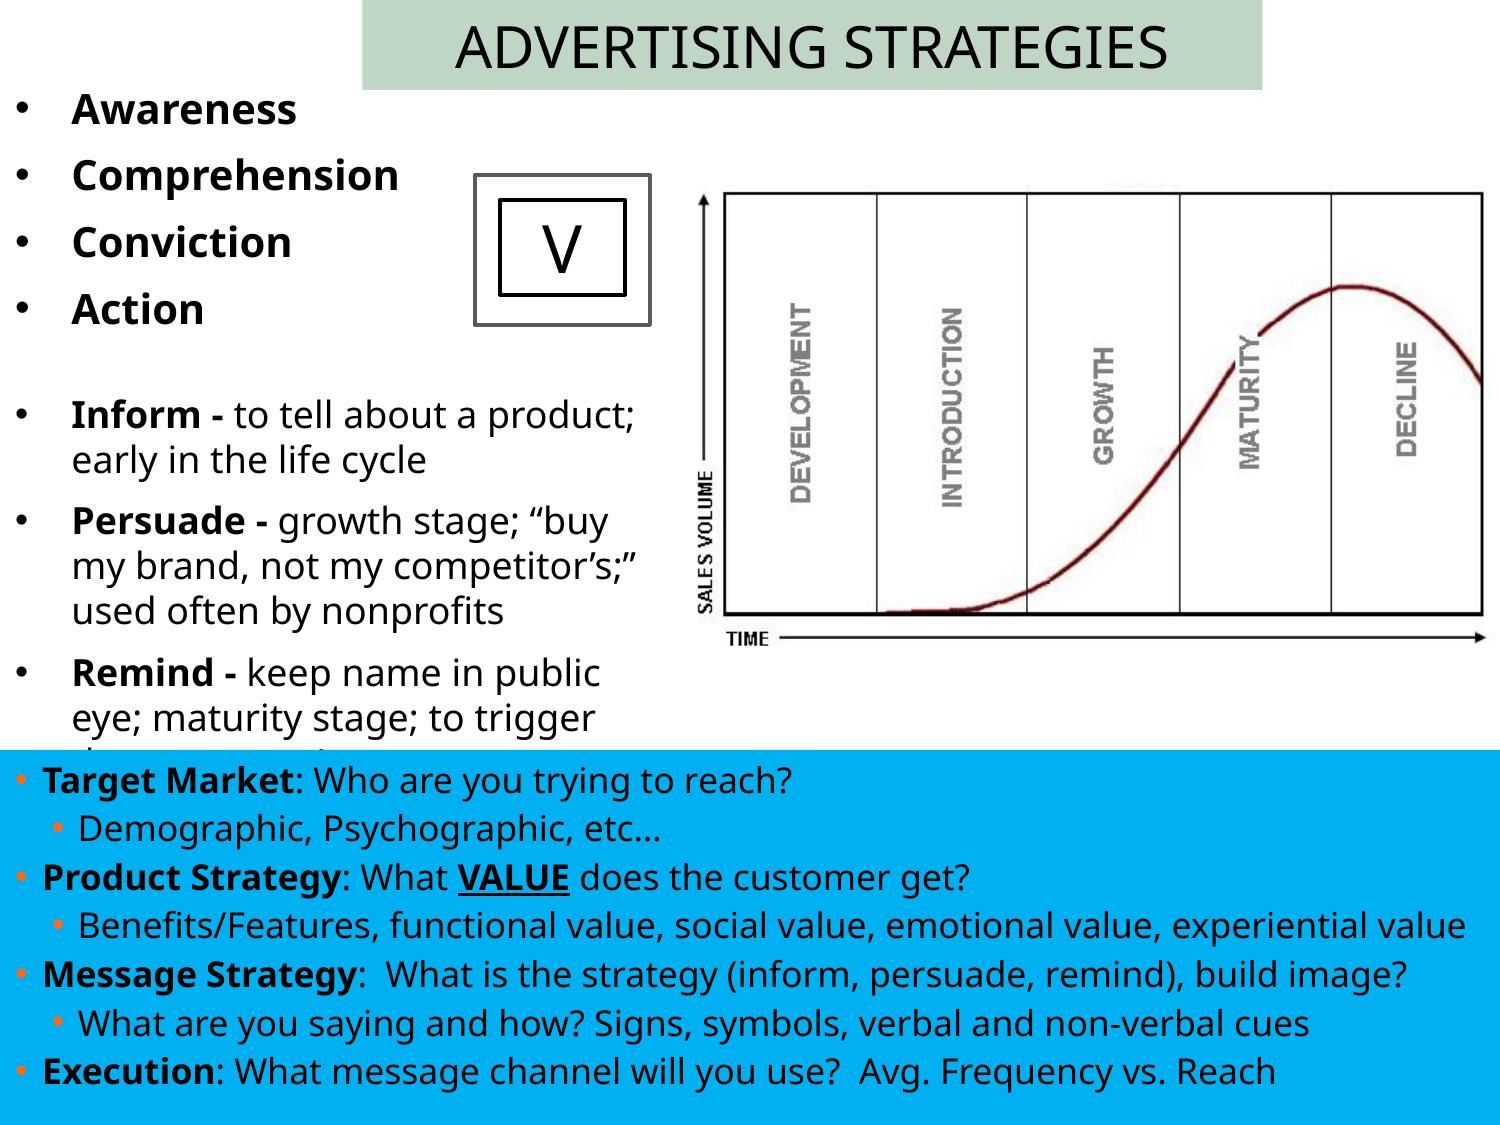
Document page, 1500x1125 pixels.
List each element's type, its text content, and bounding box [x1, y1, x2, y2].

text_box [473, 173, 652, 327]
picture [687, 174, 1500, 670]
title Advertising Strategies [362, 0, 1263, 90]
text_box Target Market: Who are you trying to reach? Demographic, Psychographic, etc… Product Strategy: What VALUE does the customer get? Benefits/Features, functional value, social value, emotional value, experiential value Message Strategy: What is the strategy (inform, persuade, remind), build image? What are you saying and how? Signs, symbols, verbal and non-verbal cues Execution: What message channel will you use? Avg. Frequency vs. Reach [0, 749, 1500, 1125]
list Awareness Comprehension Conviction Action Inform - to tell about a product; early in the life cycle Persuade - growth stage; “buy my brand, not my competitor’s;” used often by nonprofits Remind - keep name in public eye; maturity stage; to trigger the consumer’s memory [0, 75, 663, 713]
